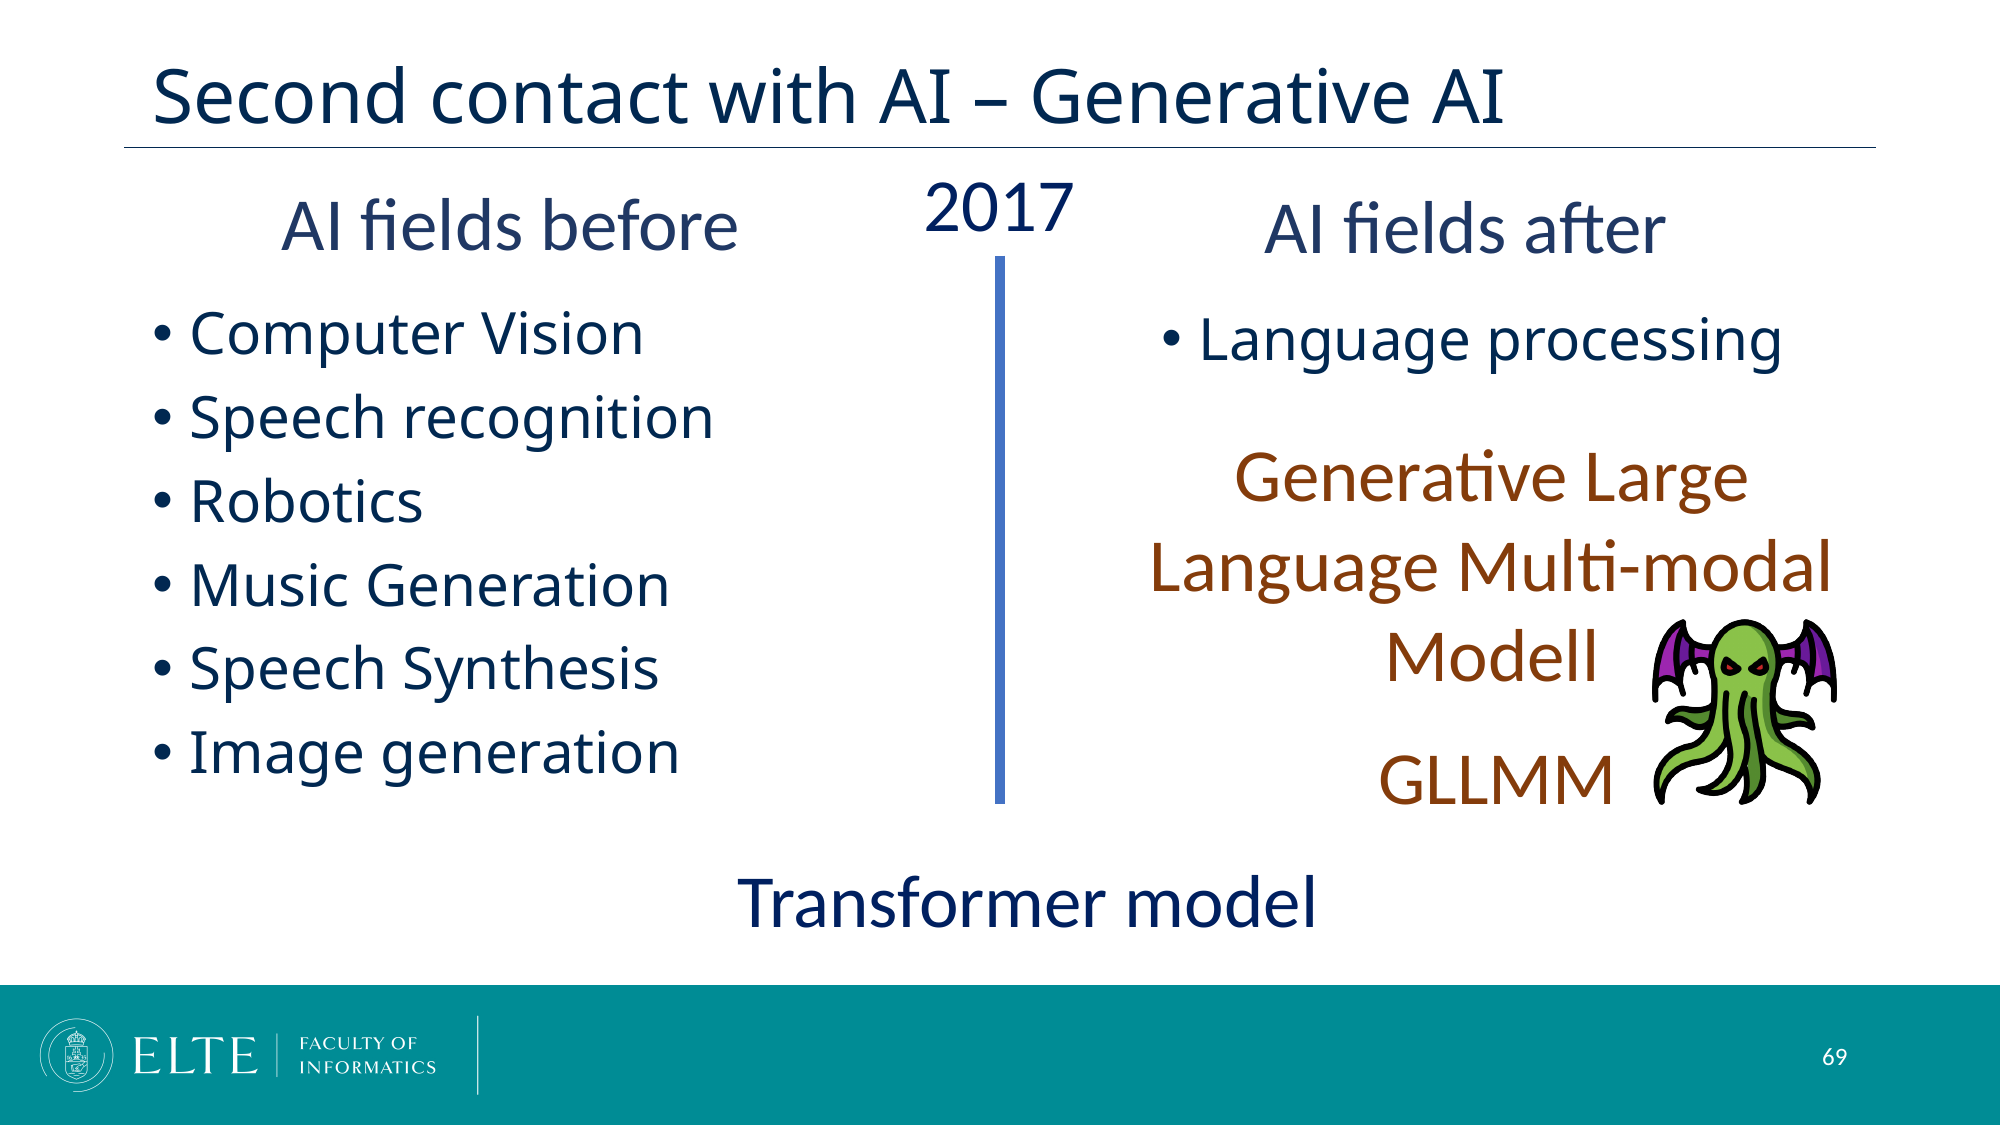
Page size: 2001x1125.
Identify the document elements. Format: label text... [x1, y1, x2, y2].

text_box Generative Large Language Multi-modal Modell [1121, 419, 1863, 705]
slide_number 69 [1563, 1026, 1863, 1085]
picture [0, 985, 2000, 1125]
text_box AI fields before [232, 167, 790, 273]
text_box AI fields after [1187, 171, 1745, 277]
list Computer Vision Speech recognition Robotics Music Generation Speech Synthesis Image generation [137, 297, 972, 984]
title Second contact with AI – Generative AI [137, 29, 1863, 148]
text_box Transformer model [722, 845, 1334, 950]
picture [1652, 619, 1838, 805]
text_box GLLMM [1127, 721, 1868, 827]
text_box Language processing [1146, 302, 1981, 420]
text_box 2017 [909, 149, 1091, 255]
